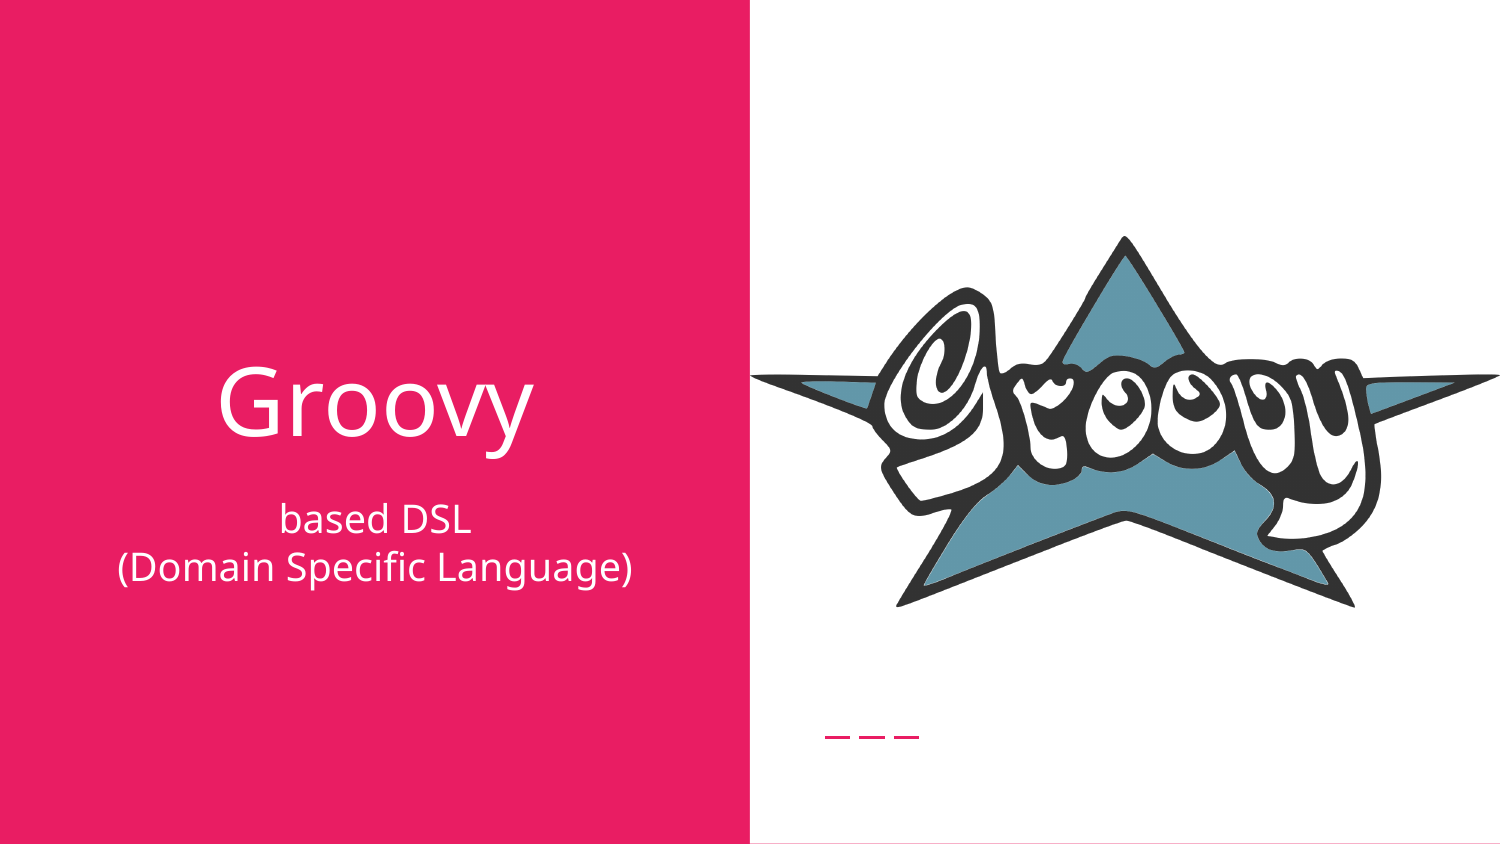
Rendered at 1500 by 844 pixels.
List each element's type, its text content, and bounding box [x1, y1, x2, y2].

subtitle based DSL (Domain Specific Language) [43, 479, 708, 700]
title Groovy [43, 176, 708, 471]
picture [750, 236, 1500, 608]
